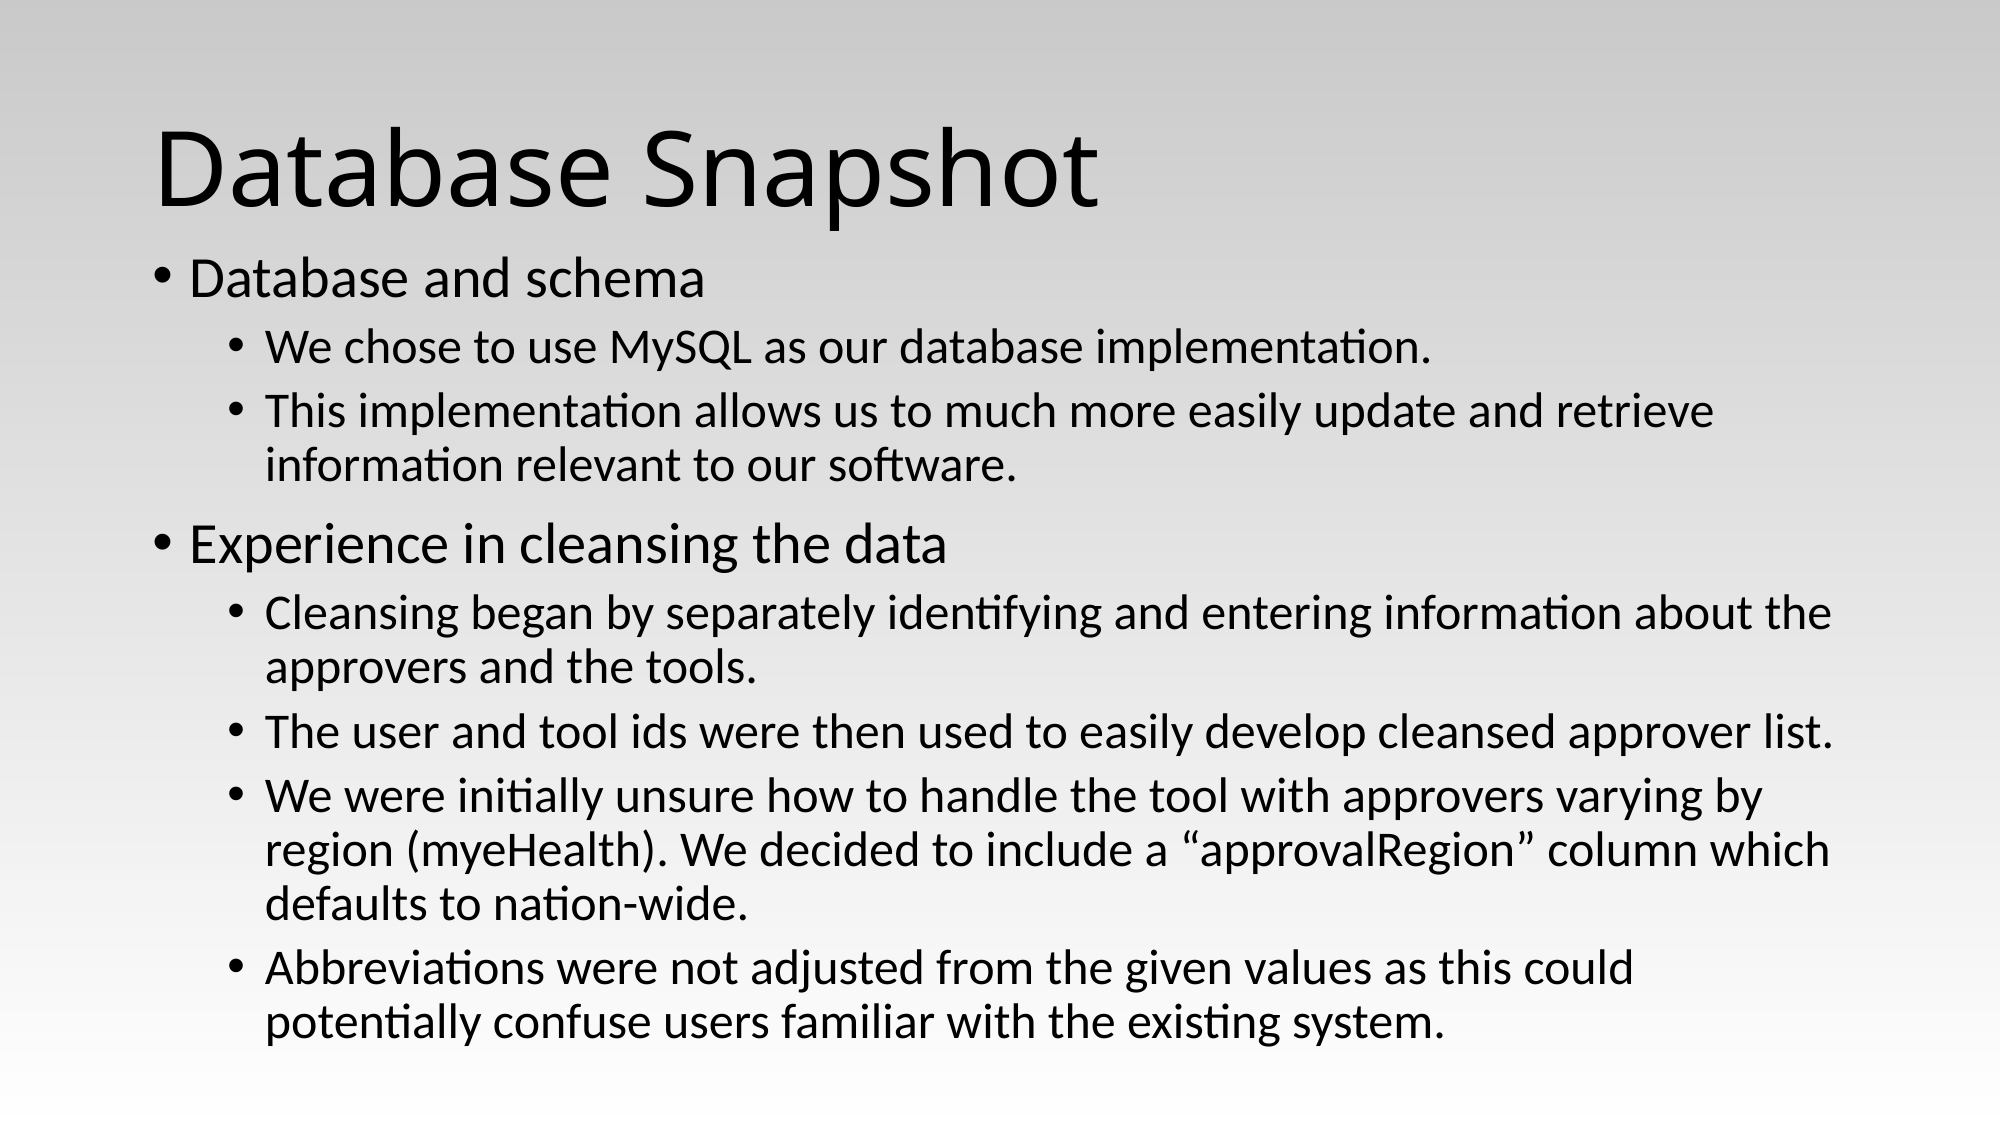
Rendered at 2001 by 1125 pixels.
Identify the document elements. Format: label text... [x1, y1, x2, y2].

list Database and schema We chose to use MySQL as our database implementation. This implementation allows us to much more easily update and retrieve information relevant to our software. Experience in cleansing the data Cleansing began by separately identifying and entering information about the approvers and the tools. The user and tool ids were then used to easily develop cleansed approver list. We were initially unsure how to handle the tool with approvers varying by region (myeHealth). We decided to include a “approvalRegion” column which defaults to nation-wide. Abbreviations were not adjusted from the given values as this could potentially confuse users familiar with the existing system. [137, 239, 1863, 1094]
title Database Snapshot [137, 64, 1863, 239]
